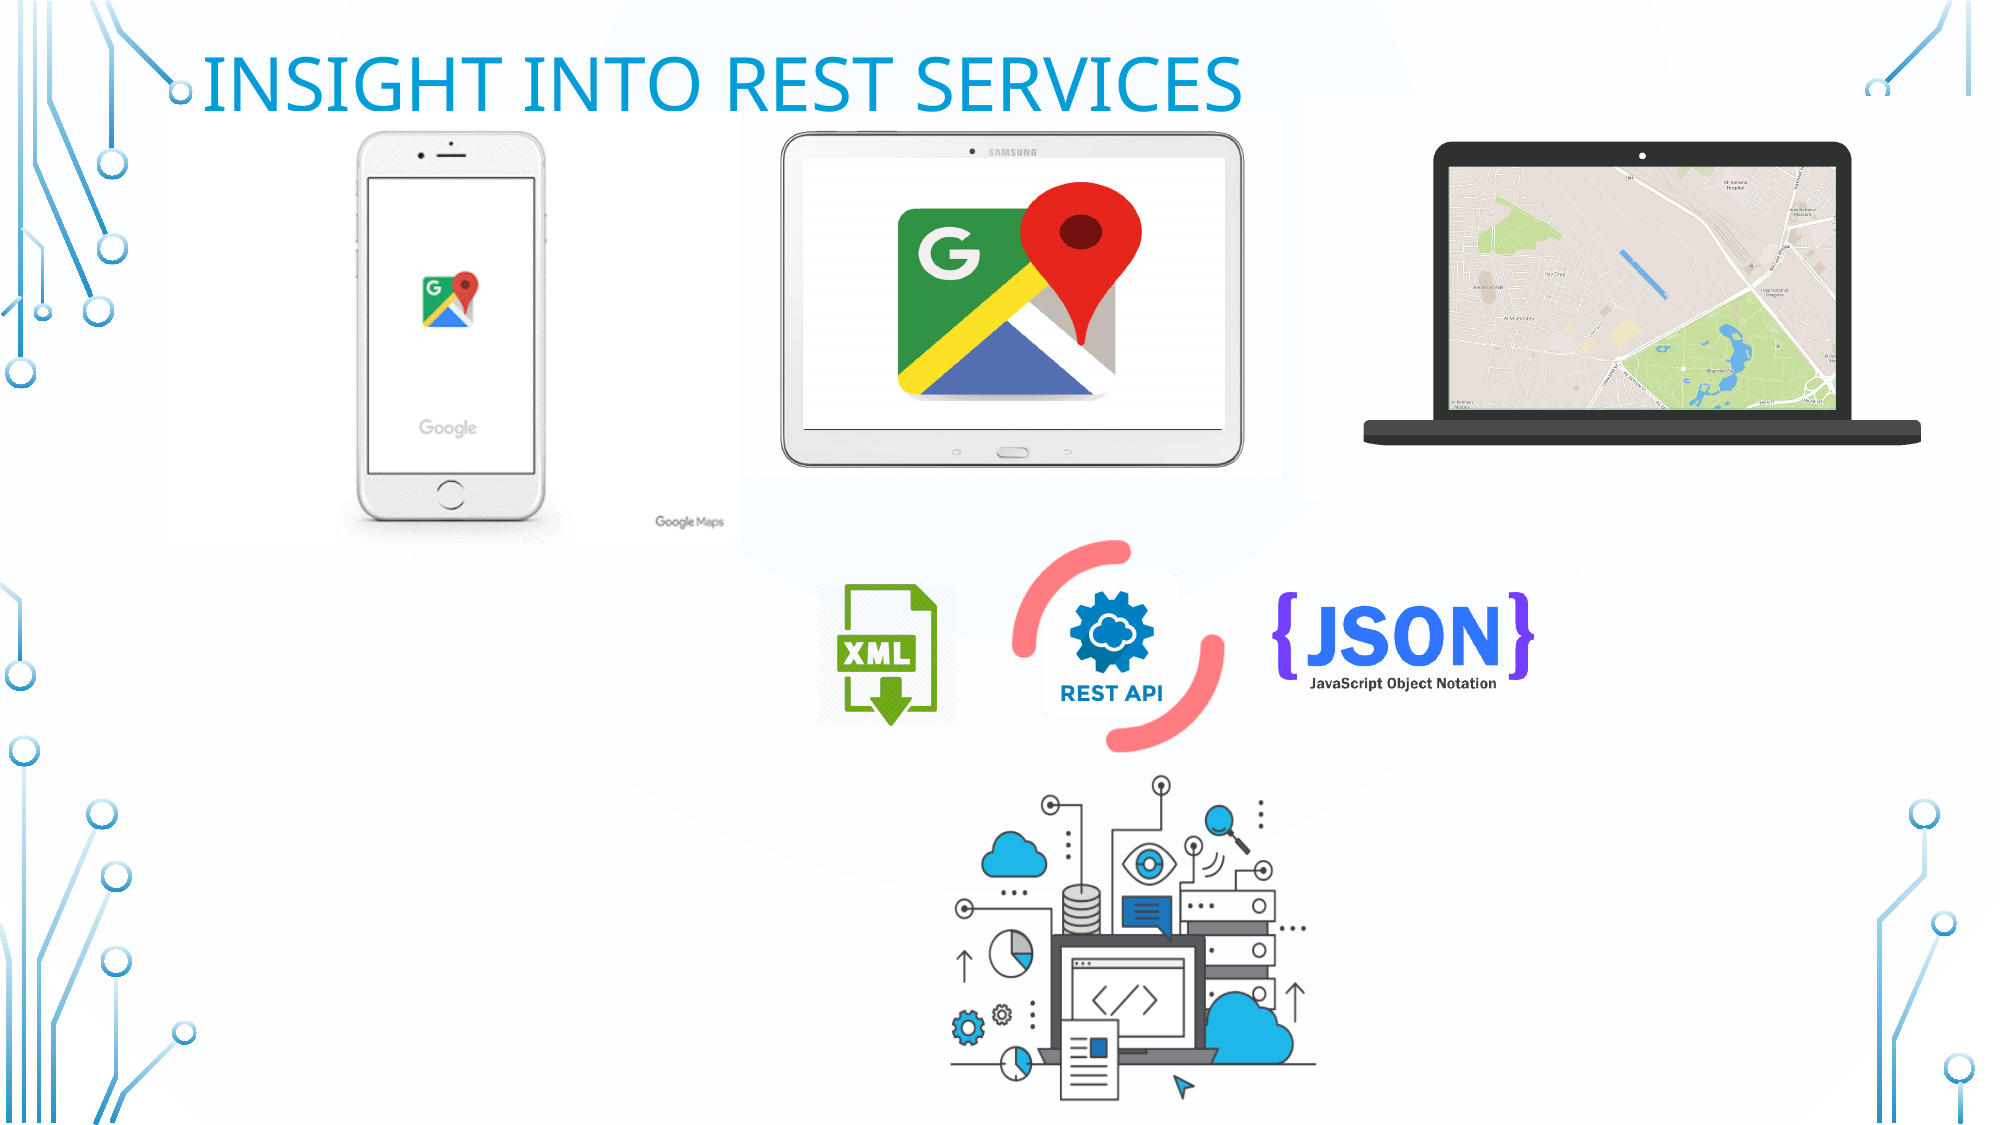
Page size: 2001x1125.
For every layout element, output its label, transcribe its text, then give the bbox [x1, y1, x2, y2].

picture [1303, 96, 1977, 501]
picture [166, 110, 1544, 1119]
title Insight into rest services [187, 0, 1813, 175]
